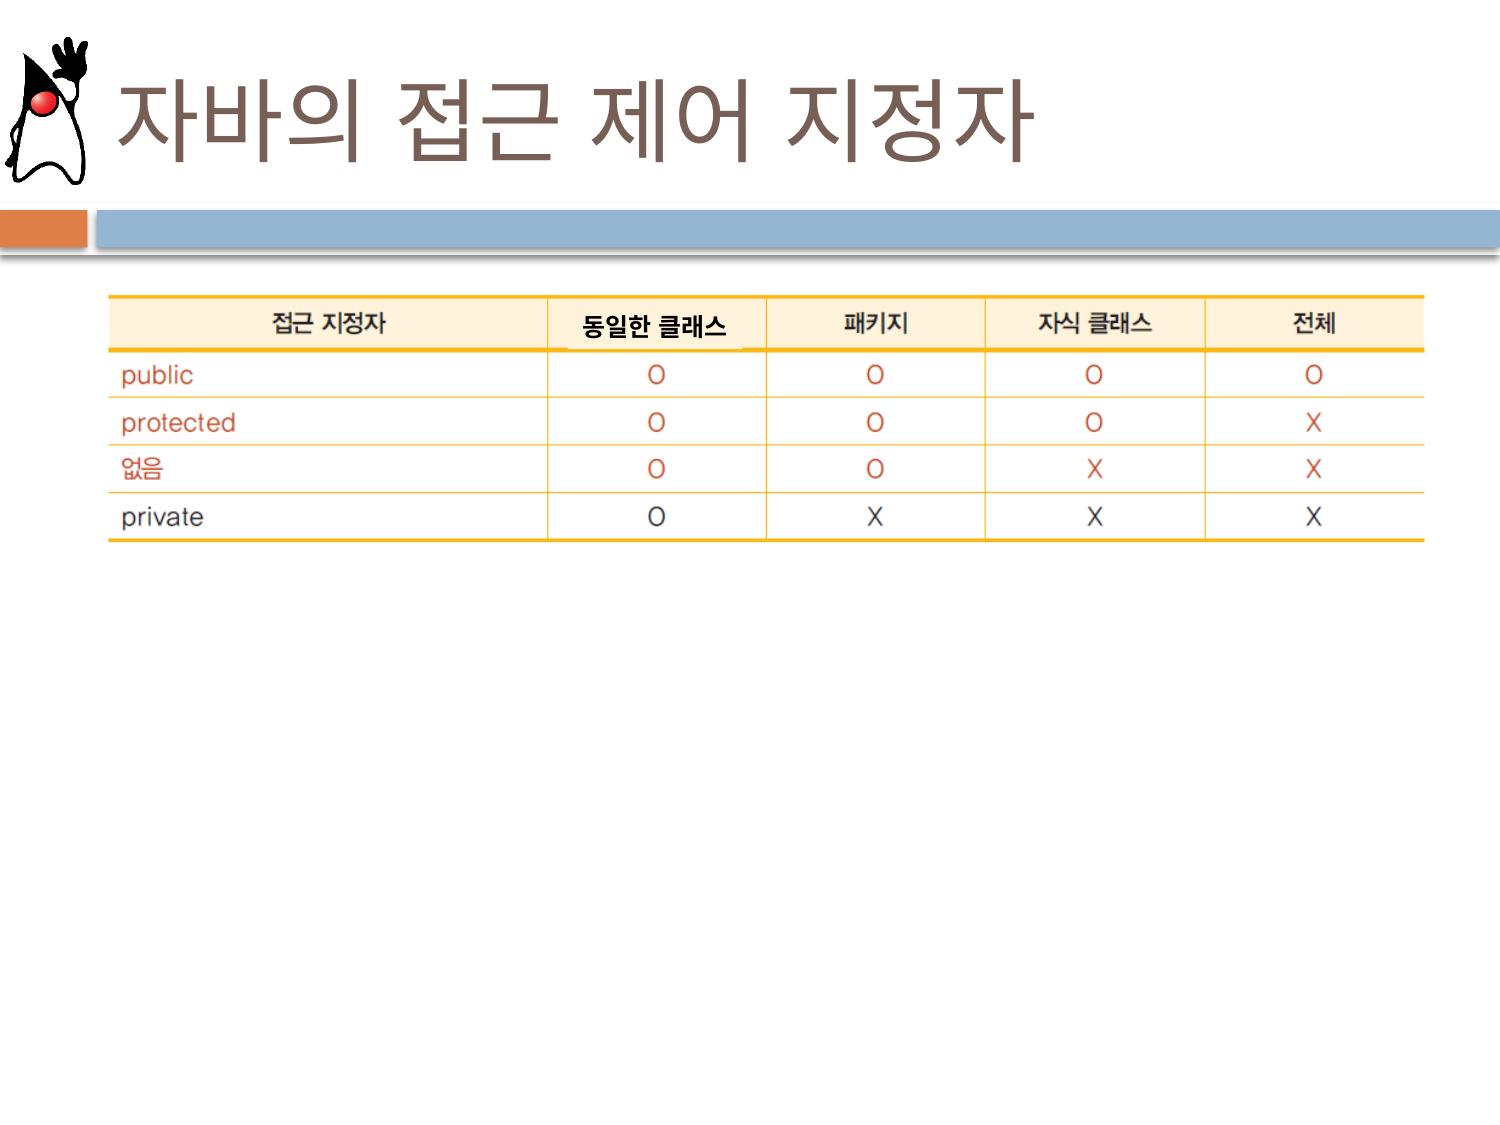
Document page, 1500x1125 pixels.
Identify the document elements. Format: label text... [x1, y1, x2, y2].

title 자바의 접근 제어 지정자 [100, 37, 1438, 200]
picture [5, 37, 88, 185]
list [100, 278, 1439, 552]
